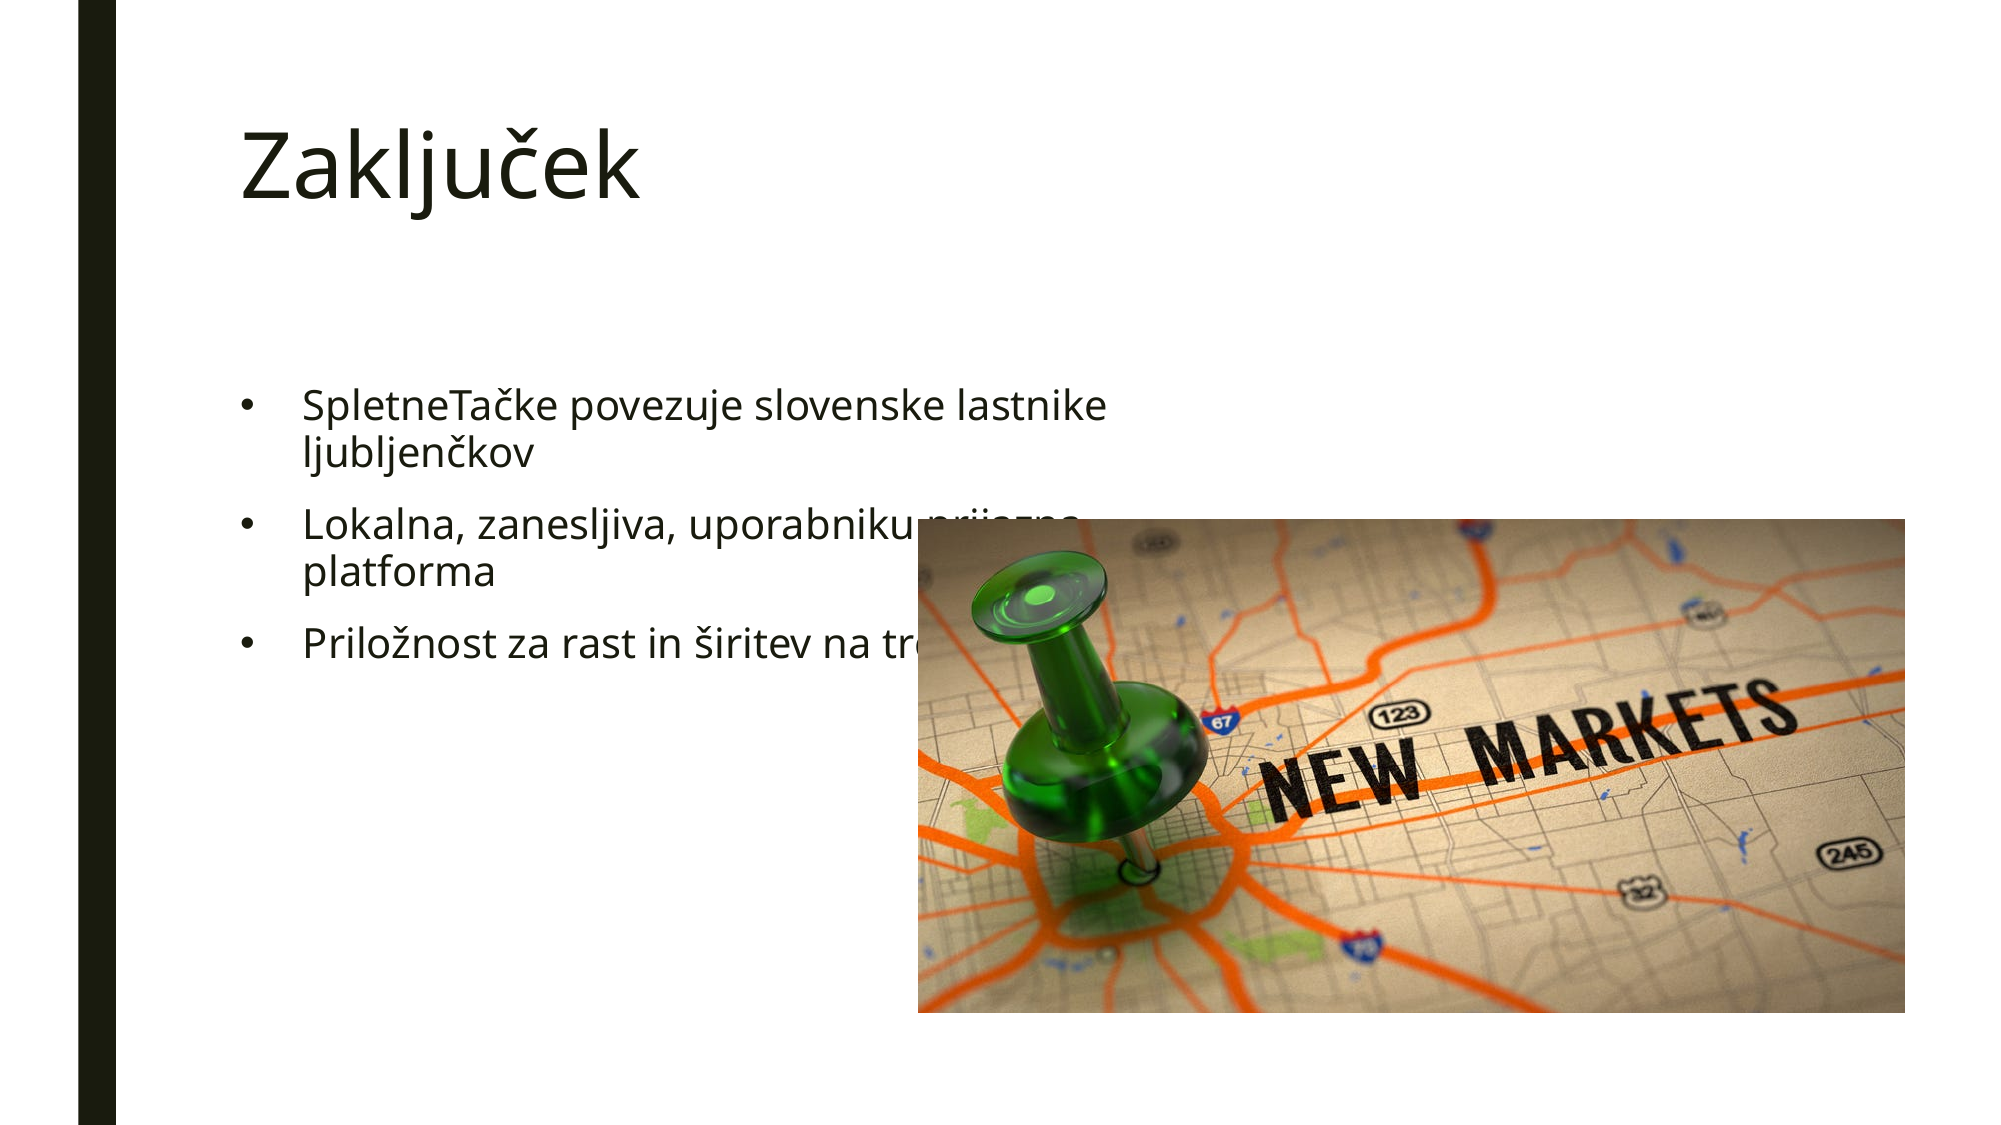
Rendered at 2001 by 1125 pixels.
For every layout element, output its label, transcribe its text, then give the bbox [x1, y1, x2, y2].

picture [918, 519, 1905, 1013]
list SpletneTačke povezuje slovenske lastnike ljubljenčkov Lokalna, zanesljiva, uporabniku prijazna platforma Priložnost za rast in širitev na trg [225, 375, 1257, 963]
title Zaključek [225, 112, 1800, 357]
